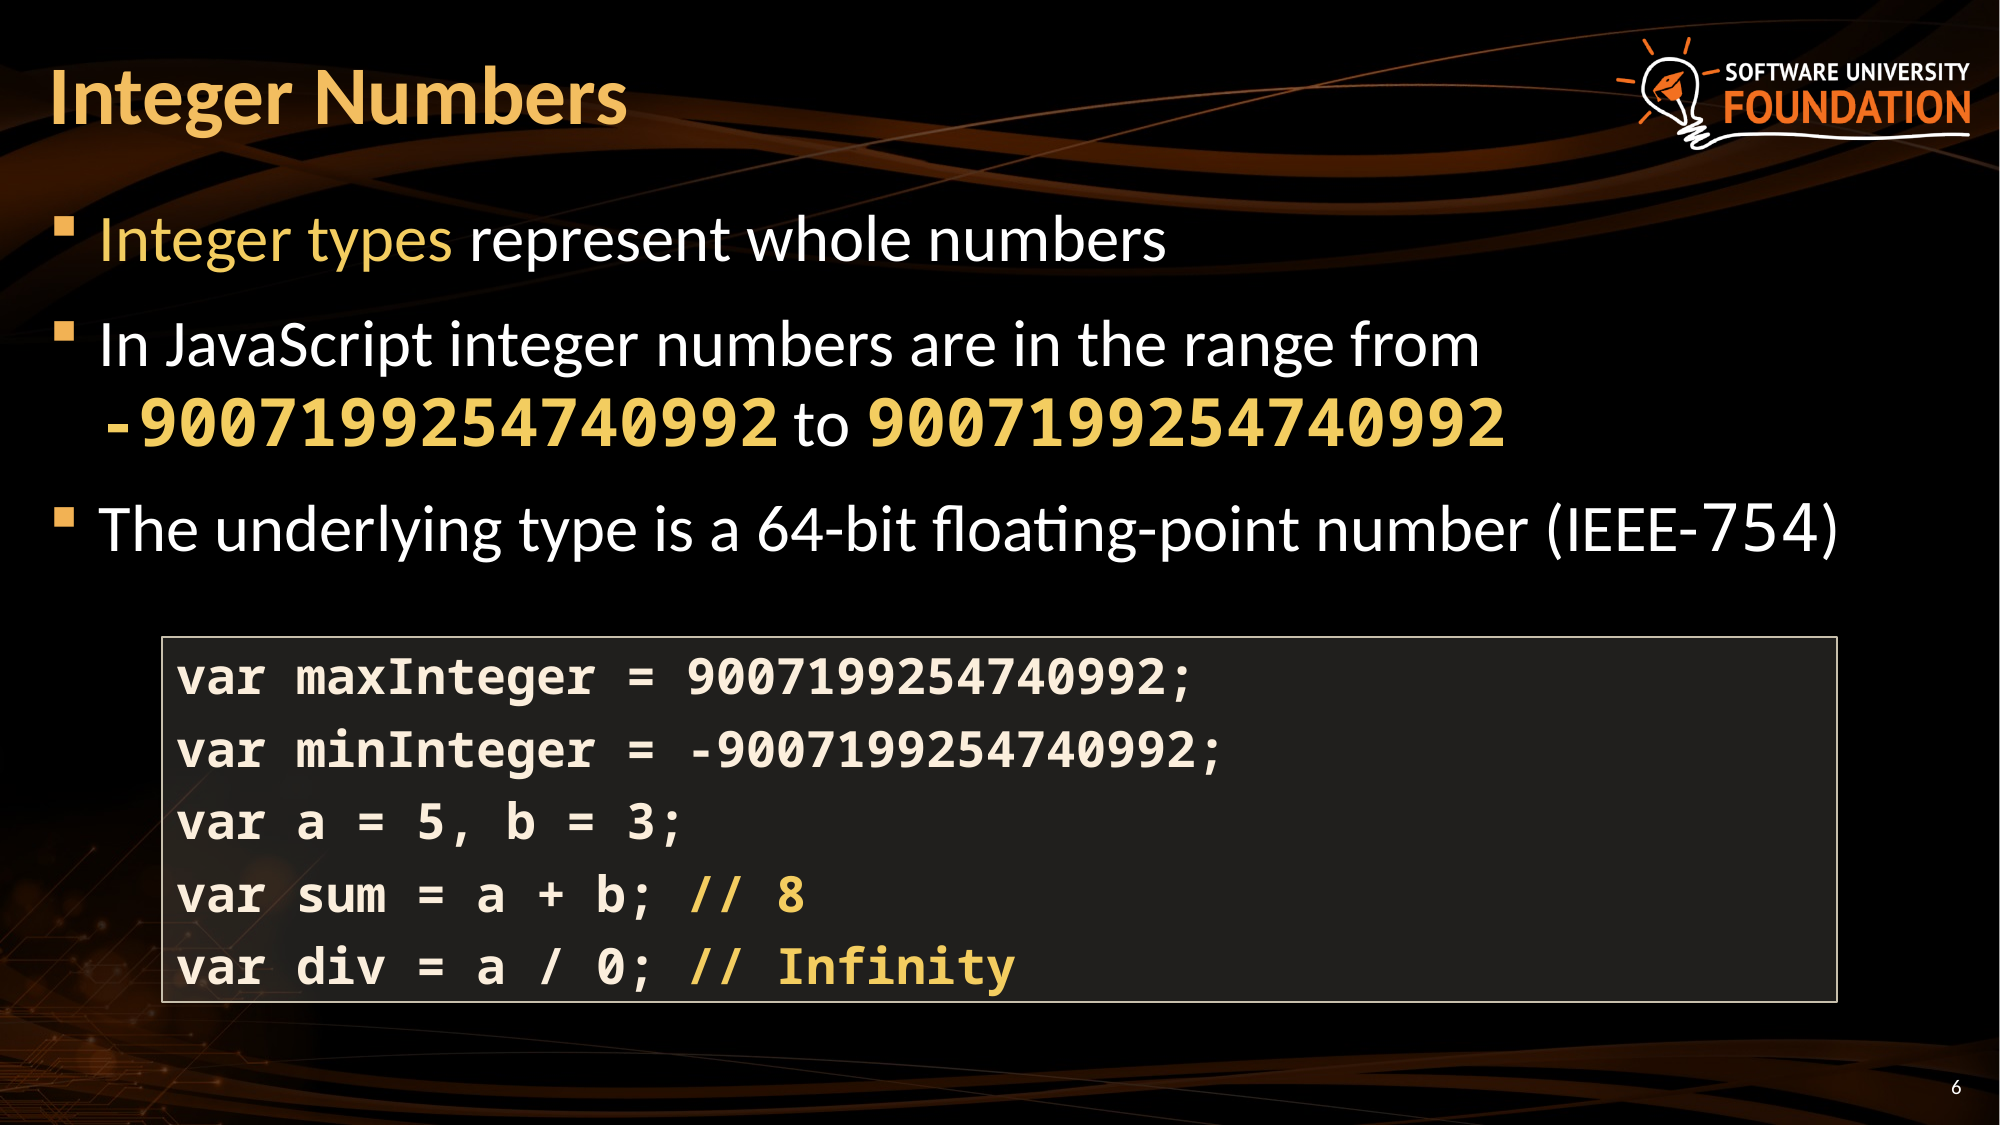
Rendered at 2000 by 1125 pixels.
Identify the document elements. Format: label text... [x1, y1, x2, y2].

title Integer Numbers [30, 6, 1602, 189]
picture [0, 0, 2000, 1125]
list Integer types represent whole numbers In JavaScript integer numbers are in the range from -9007199254740992 to 9007199254740992 The underlying type is a 64-bit floating-point number (IEEE-754) [31, 188, 1968, 1103]
text_box var maxInteger = 9007199254740992; var minInteger = -9007199254740992; var a = 5, b = 3; var sum = a + b; // 8 var div = a / 0; // Infinity [161, 637, 1838, 1003]
